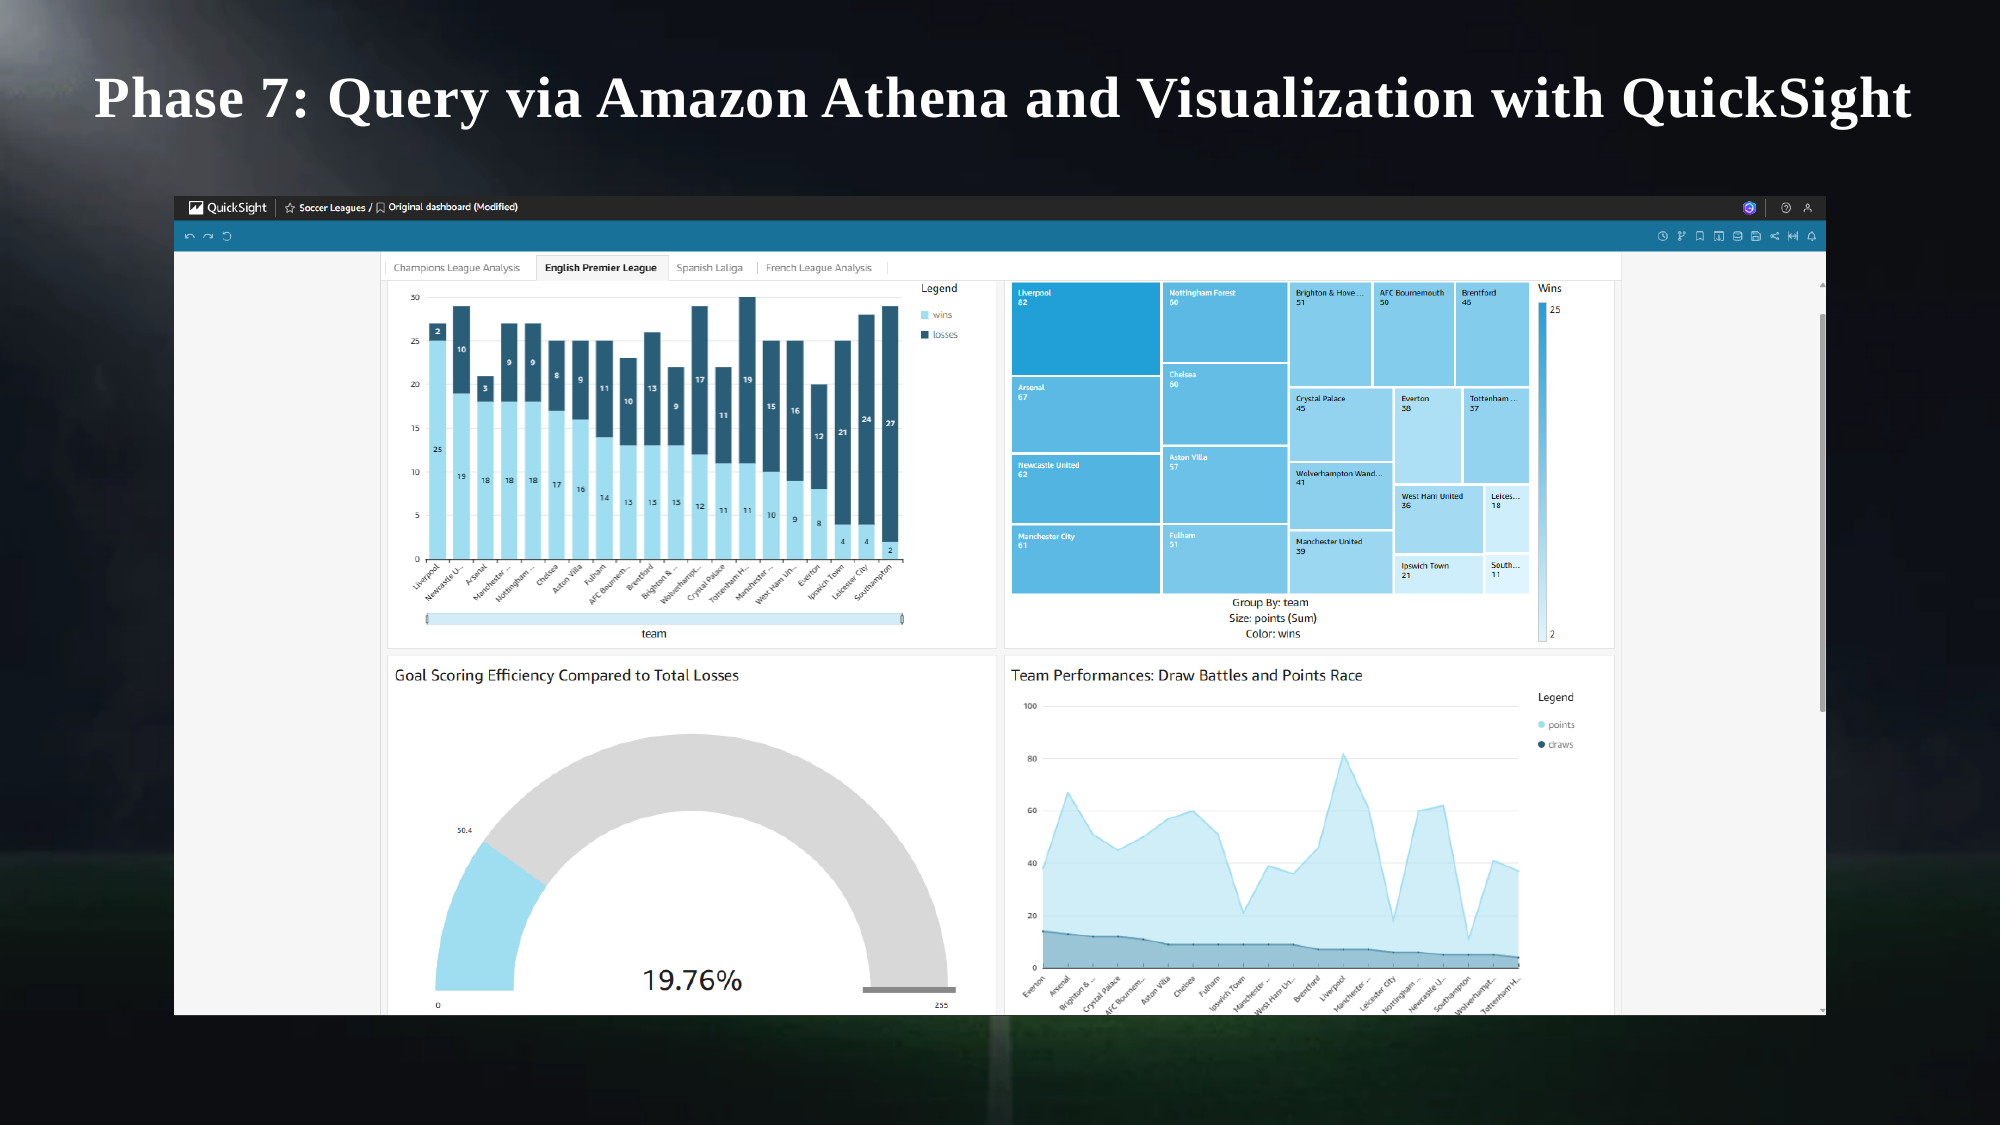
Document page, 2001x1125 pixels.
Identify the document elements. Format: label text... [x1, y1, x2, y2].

text_box Phase 7: Query via Amazon Athena and Visualization with QuickSight [65, 52, 1945, 138]
picture [0, 0, 2000, 1125]
